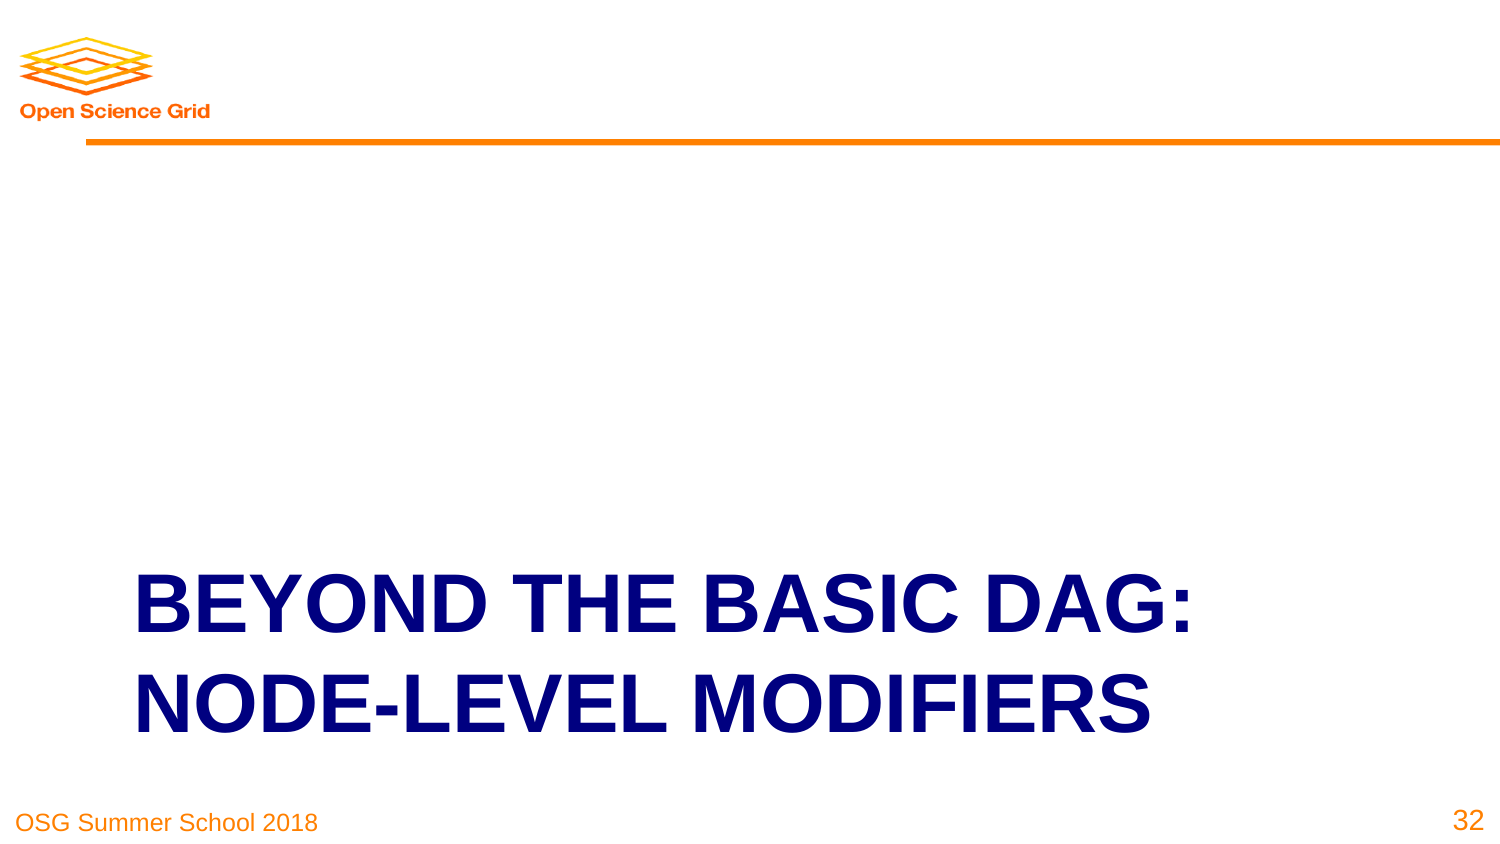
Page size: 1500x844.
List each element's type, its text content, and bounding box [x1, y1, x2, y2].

picture [0, 20, 229, 134]
slide_number 32 [1430, 787, 1500, 844]
title Beyond the basic DAG: Node-Level Modifiers [118, 542, 1394, 710]
